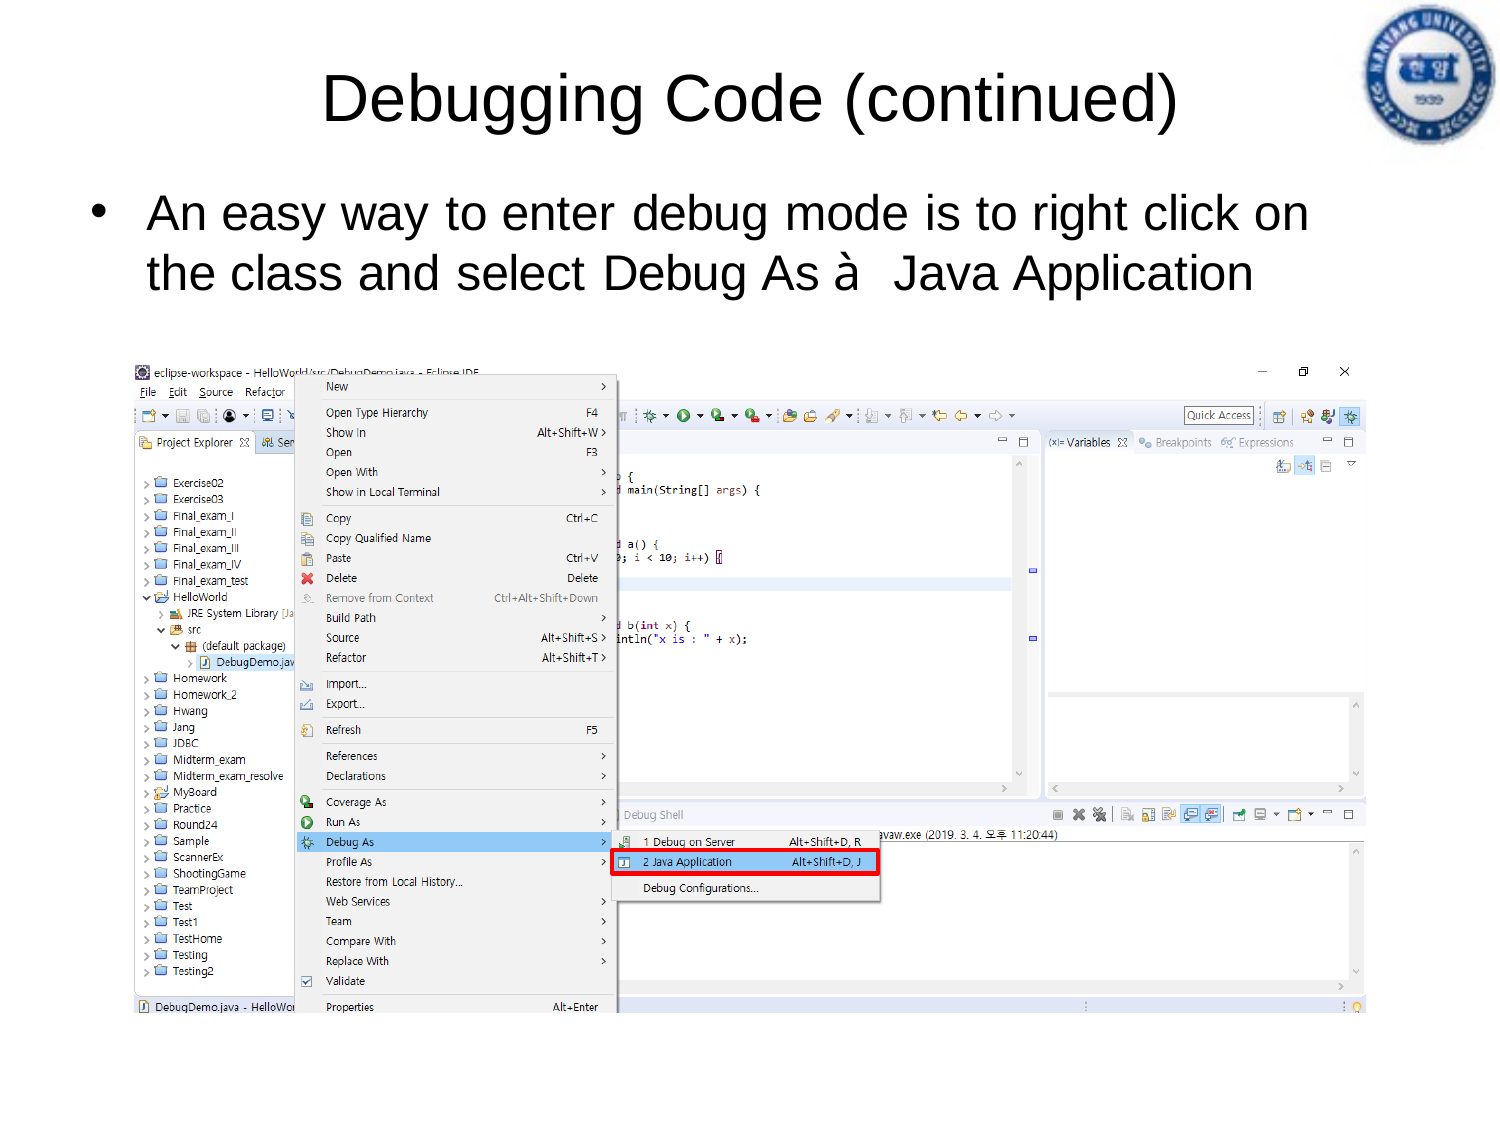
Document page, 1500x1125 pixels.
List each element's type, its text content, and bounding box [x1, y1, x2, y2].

picture [0, 0, 1500, 1125]
title Debugging Code (continued) [277, 55, 1223, 135]
text_box An easy way to enter debug mode is to right click on the class and select Debug As à Java Application [87, 179, 1389, 303]
